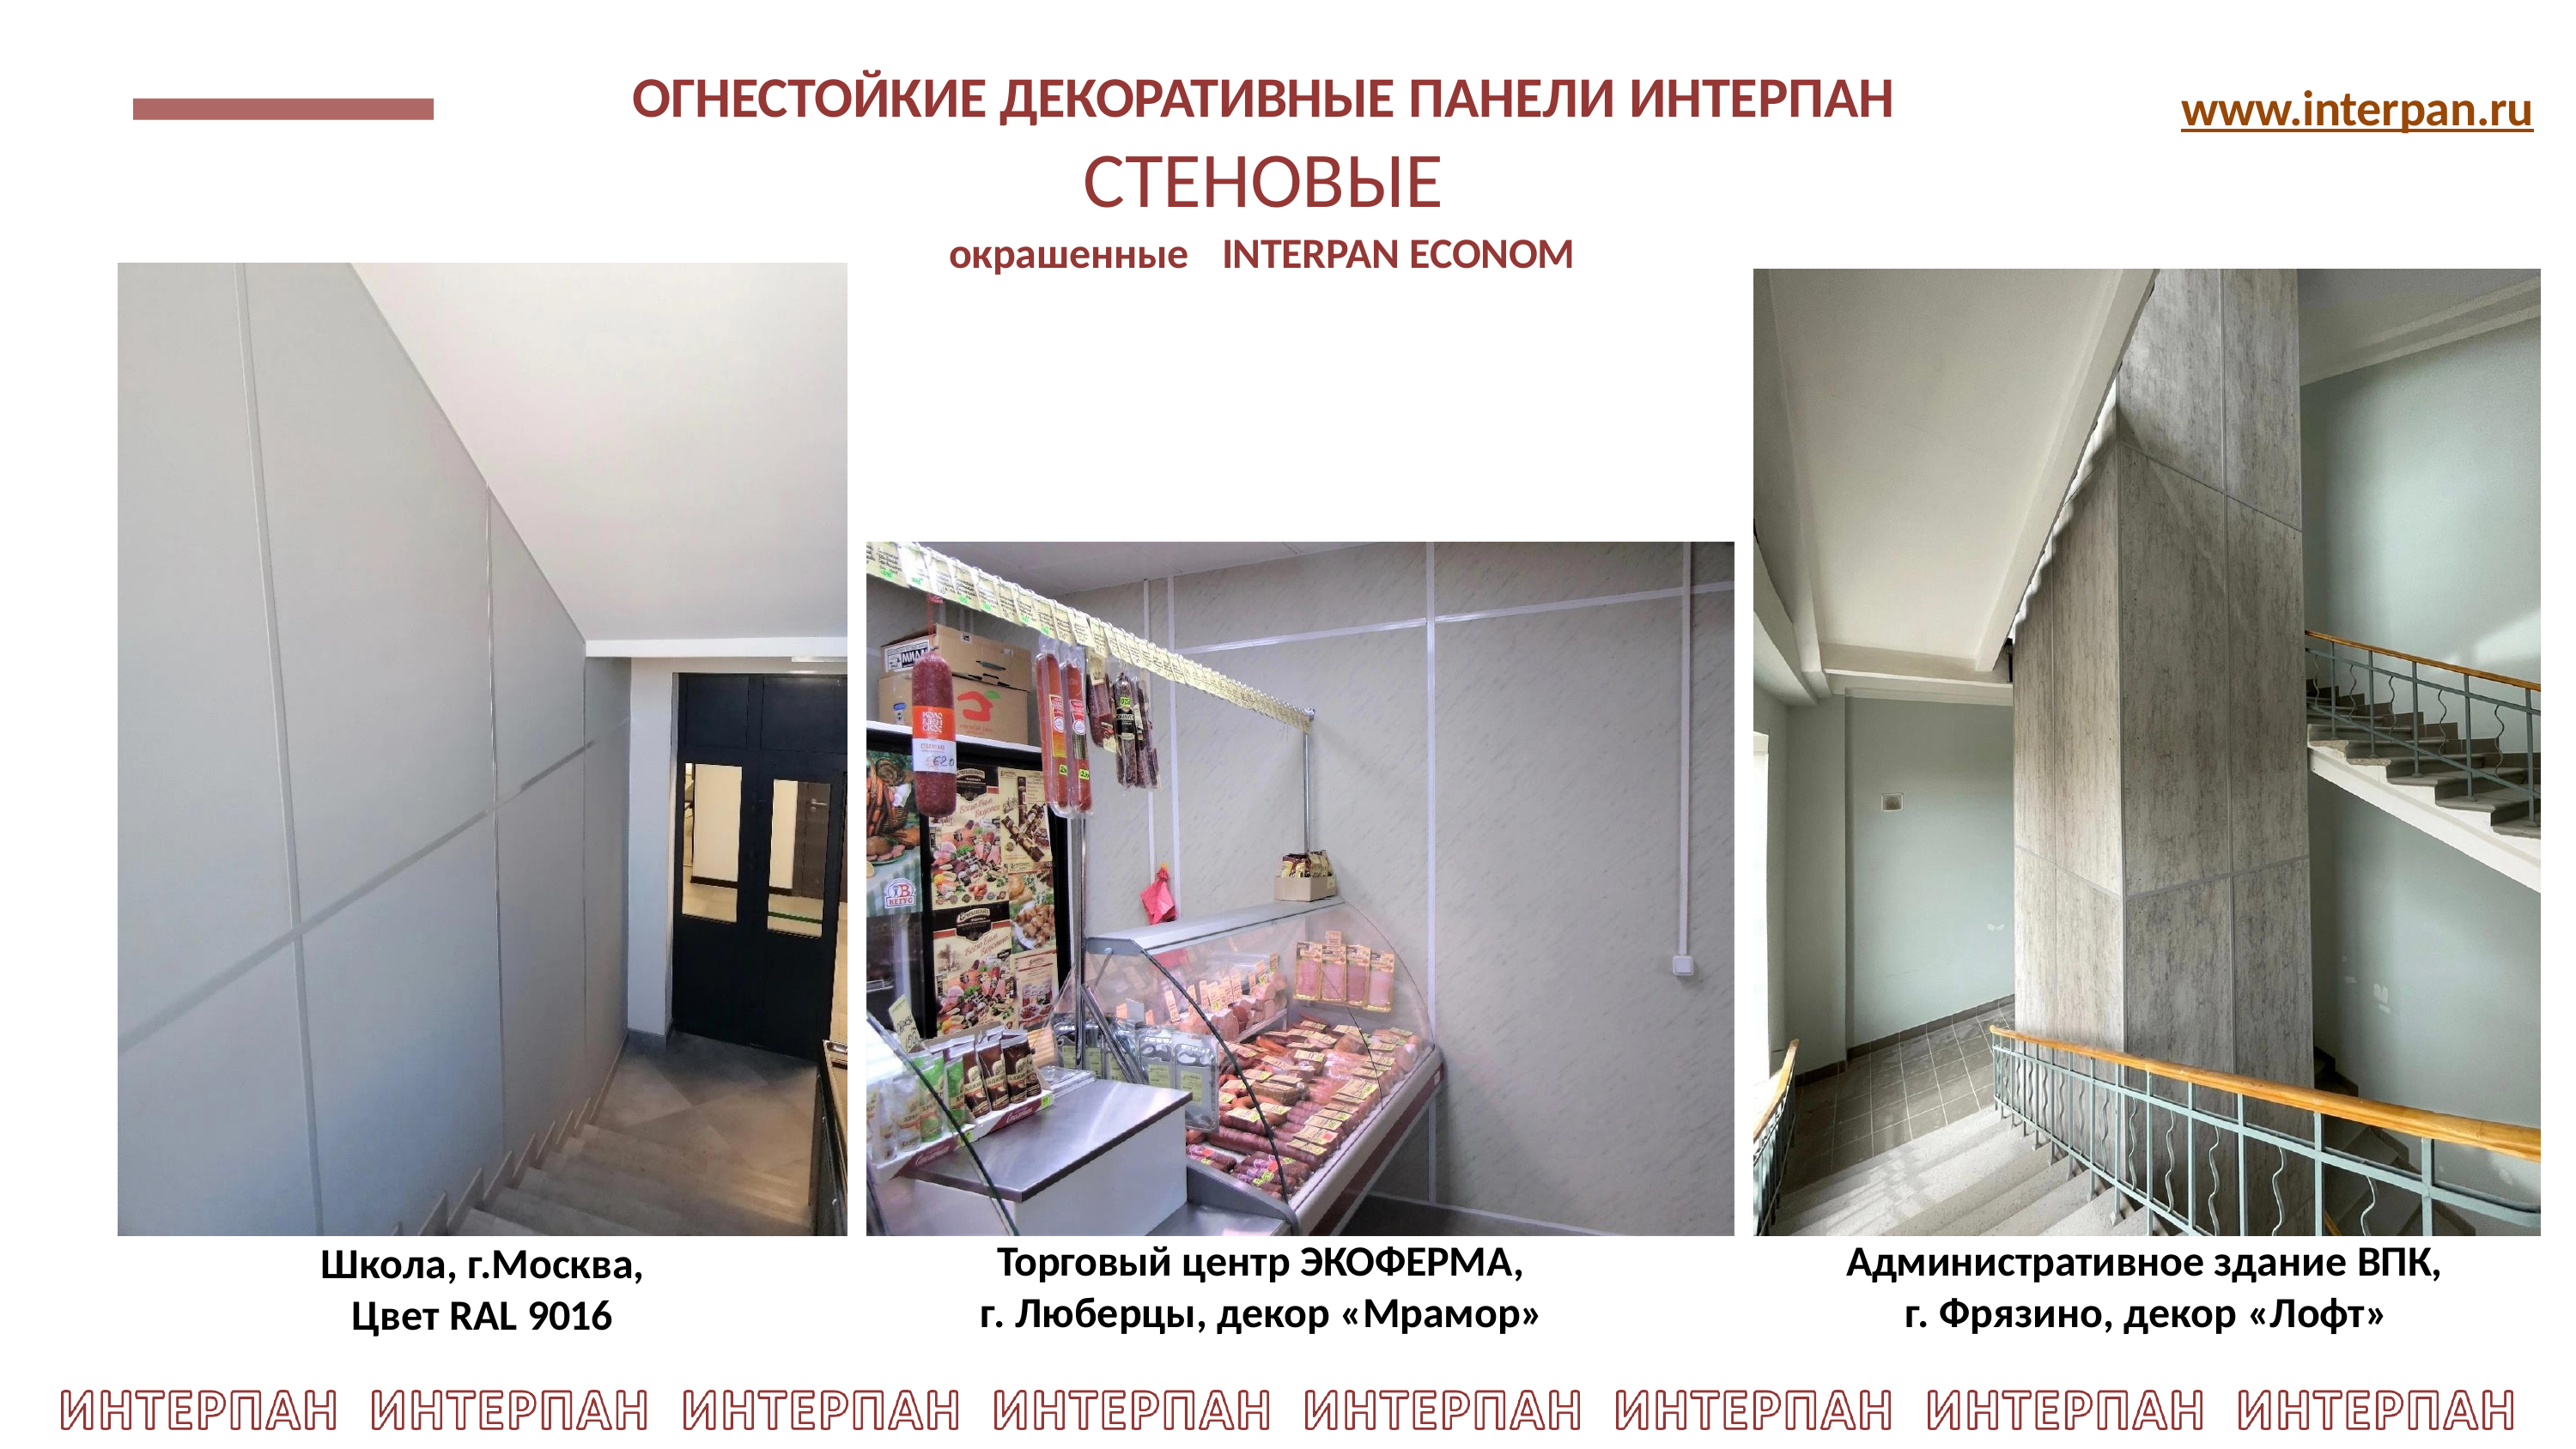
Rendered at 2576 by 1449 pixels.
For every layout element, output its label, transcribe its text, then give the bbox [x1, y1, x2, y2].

picture [372, 1390, 647, 1430]
picture [118, 262, 848, 1237]
picture [683, 1390, 958, 1430]
picture [1753, 269, 2541, 1237]
picture [2239, 1390, 2513, 1430]
picture [61, 1390, 336, 1430]
picture [994, 1390, 1269, 1430]
picture [1927, 1390, 2202, 1430]
picture [866, 541, 1735, 1237]
text_box Школа, г.Москва, Цвет RAL 9016 [319, 1243, 647, 1339]
picture [1305, 1390, 1580, 1430]
text_box [133, 98, 434, 120]
text_box www.interpan.ru [2179, 74, 2541, 136]
text_box Торговый центр ЭКОФЕРМА, г. Люберцы, декор «Мрамор» [978, 1244, 1547, 1337]
picture [1616, 1390, 1892, 1430]
title ОГНЕСТОЙКИЕ ДЕКОРАТИВНЫЕ ПАНЕЛИ ИНТЕРПАН СТЕНОВЫЕ [624, 58, 1902, 303]
text_box Административное здание ВПК, г. Фрязино, декор «Лофт» [1844, 1244, 2450, 1337]
text_box окрашенные INTERPAN ECONOM [947, 223, 1579, 277]
